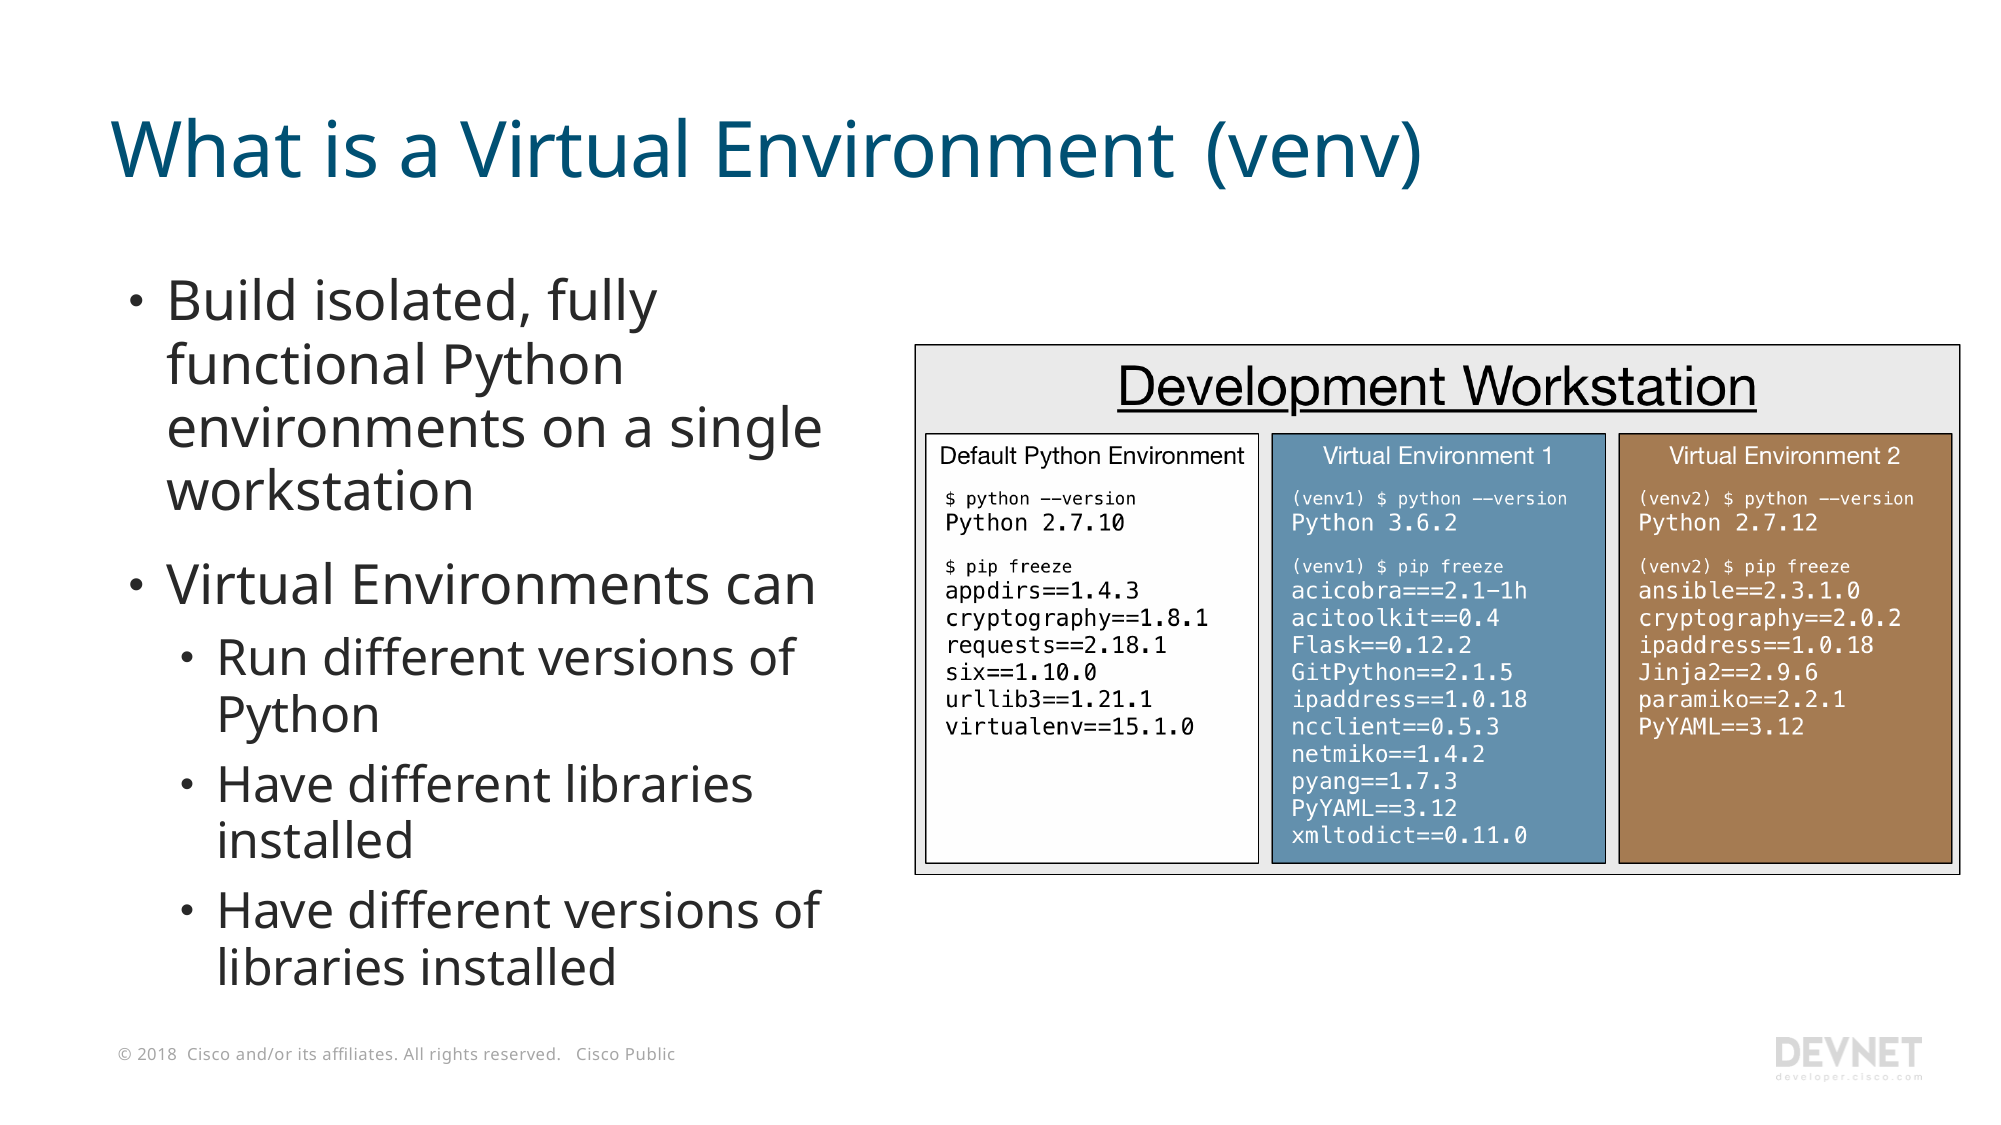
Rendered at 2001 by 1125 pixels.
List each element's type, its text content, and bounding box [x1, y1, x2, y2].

list Build isolated, fully functional Python environments on a single workstation Virtual Environments can Run different versions of Python Have different libraries installed Have different versions of libraries installed [101, 262, 908, 1005]
title What is a Virtual Environment (venv) [95, 74, 1922, 235]
text_box [912, 341, 1963, 877]
